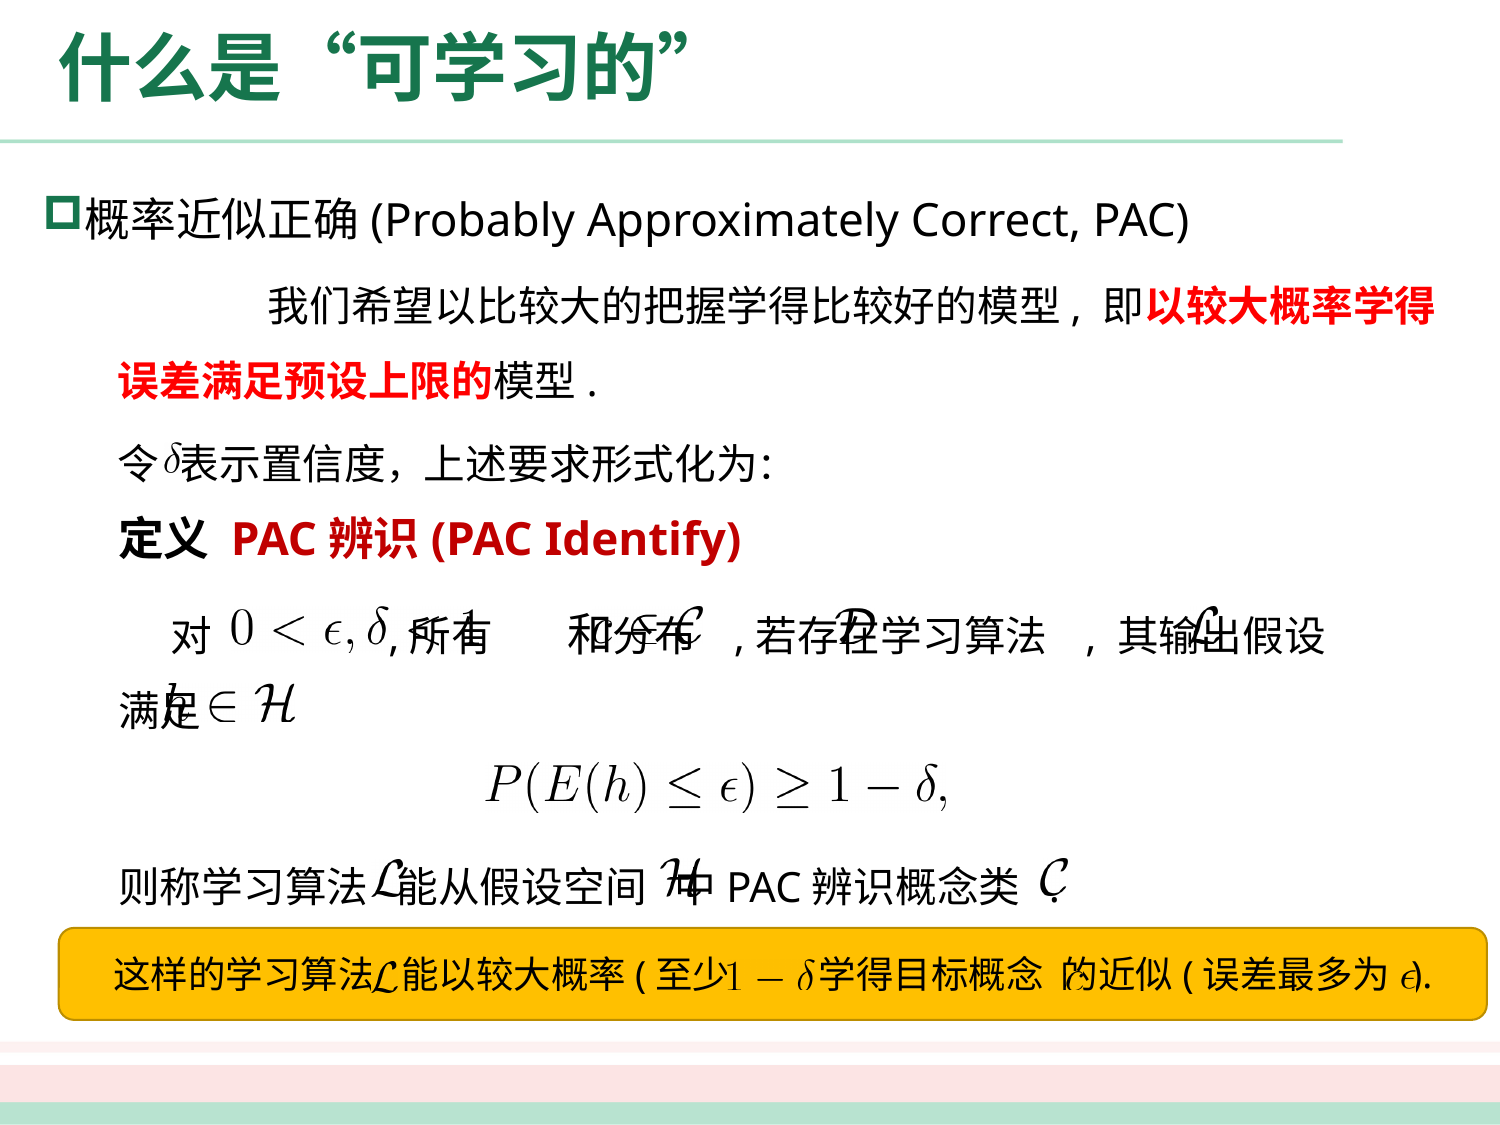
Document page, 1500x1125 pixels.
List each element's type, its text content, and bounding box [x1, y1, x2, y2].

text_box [658, 854, 703, 910]
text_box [1184, 602, 1222, 657]
title 什么是“可学习的” [42, 7, 1337, 135]
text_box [1400, 966, 1418, 1000]
text_box 这样的学习算法 能以较大概率(至少 )学得目标概念 的近似(误差最多为 ). [57, 926, 1488, 1021]
text_box 定义 PAC辨识(PAC Identify) 对 ,所有 和分布 ,若存在学习算法 , 其输出假设 满足 则称学习算法 能从假设空间 中PAC辨识概念类 . [103, 508, 1448, 926]
picture [0, 0, 1500, 1125]
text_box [725, 955, 816, 998]
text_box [590, 602, 705, 656]
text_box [483, 757, 949, 818]
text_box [369, 958, 400, 1004]
list 概率近似正确(Probably Approximately Correct, PAC) 我们希望以比较大的把握学得比较好的模型, 即以较大概率学得误差满足预设上限的模型. 令 表示置信度，上述要求形式化为： [27, 188, 1487, 1125]
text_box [369, 854, 407, 910]
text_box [833, 604, 877, 658]
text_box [162, 438, 184, 484]
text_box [162, 679, 297, 733]
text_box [229, 602, 482, 657]
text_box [1064, 967, 1085, 1001]
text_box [1037, 854, 1070, 909]
